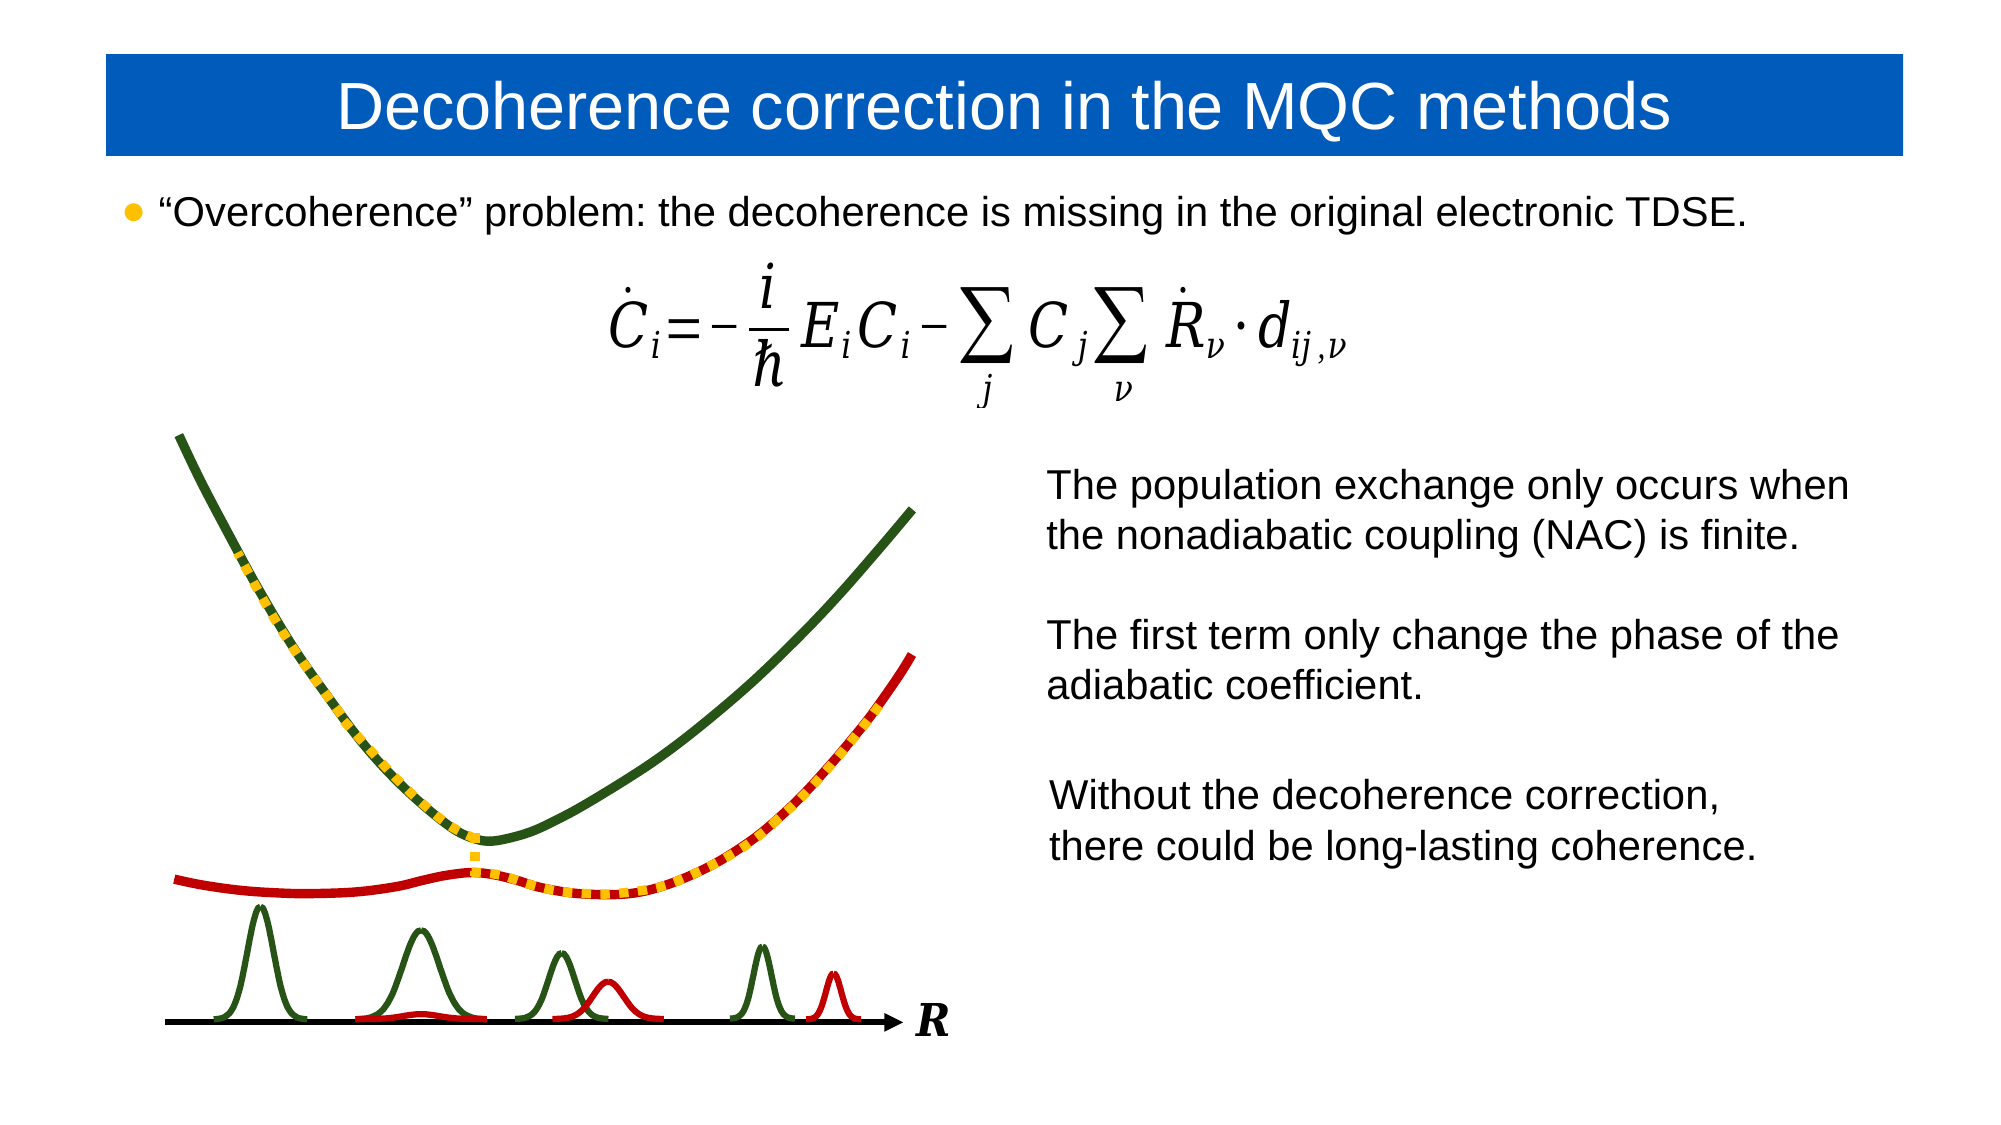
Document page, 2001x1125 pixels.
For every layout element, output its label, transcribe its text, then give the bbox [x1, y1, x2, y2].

text_box [434, 653, 914, 871]
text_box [354, 929, 488, 1013]
text_box The population exchange only occurs when the nonadiabatic coupling (NAC) is finite. The first term only change the phase of the adiabatic coefficient. [1031, 450, 1921, 716]
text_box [551, 981, 665, 1020]
text_box [342, 719, 470, 838]
list “Overcoherence” problem: the decoherence is missing in the original electronic TDSE. [106, 177, 1904, 1083]
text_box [805, 973, 862, 1020]
text_box [771, 700, 884, 825]
text_box [173, 804, 474, 896]
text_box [354, 1013, 488, 1020]
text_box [213, 906, 308, 1020]
text_box [237, 552, 343, 716]
text_box Without the decoherence correction, there could be long-lasting coherence. [1034, 760, 1826, 876]
text_box [480, 823, 774, 896]
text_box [729, 946, 796, 1020]
title Decoherence correction in the MQC methods [106, 37, 1904, 177]
text_box [177, 434, 914, 800]
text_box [514, 952, 609, 1020]
